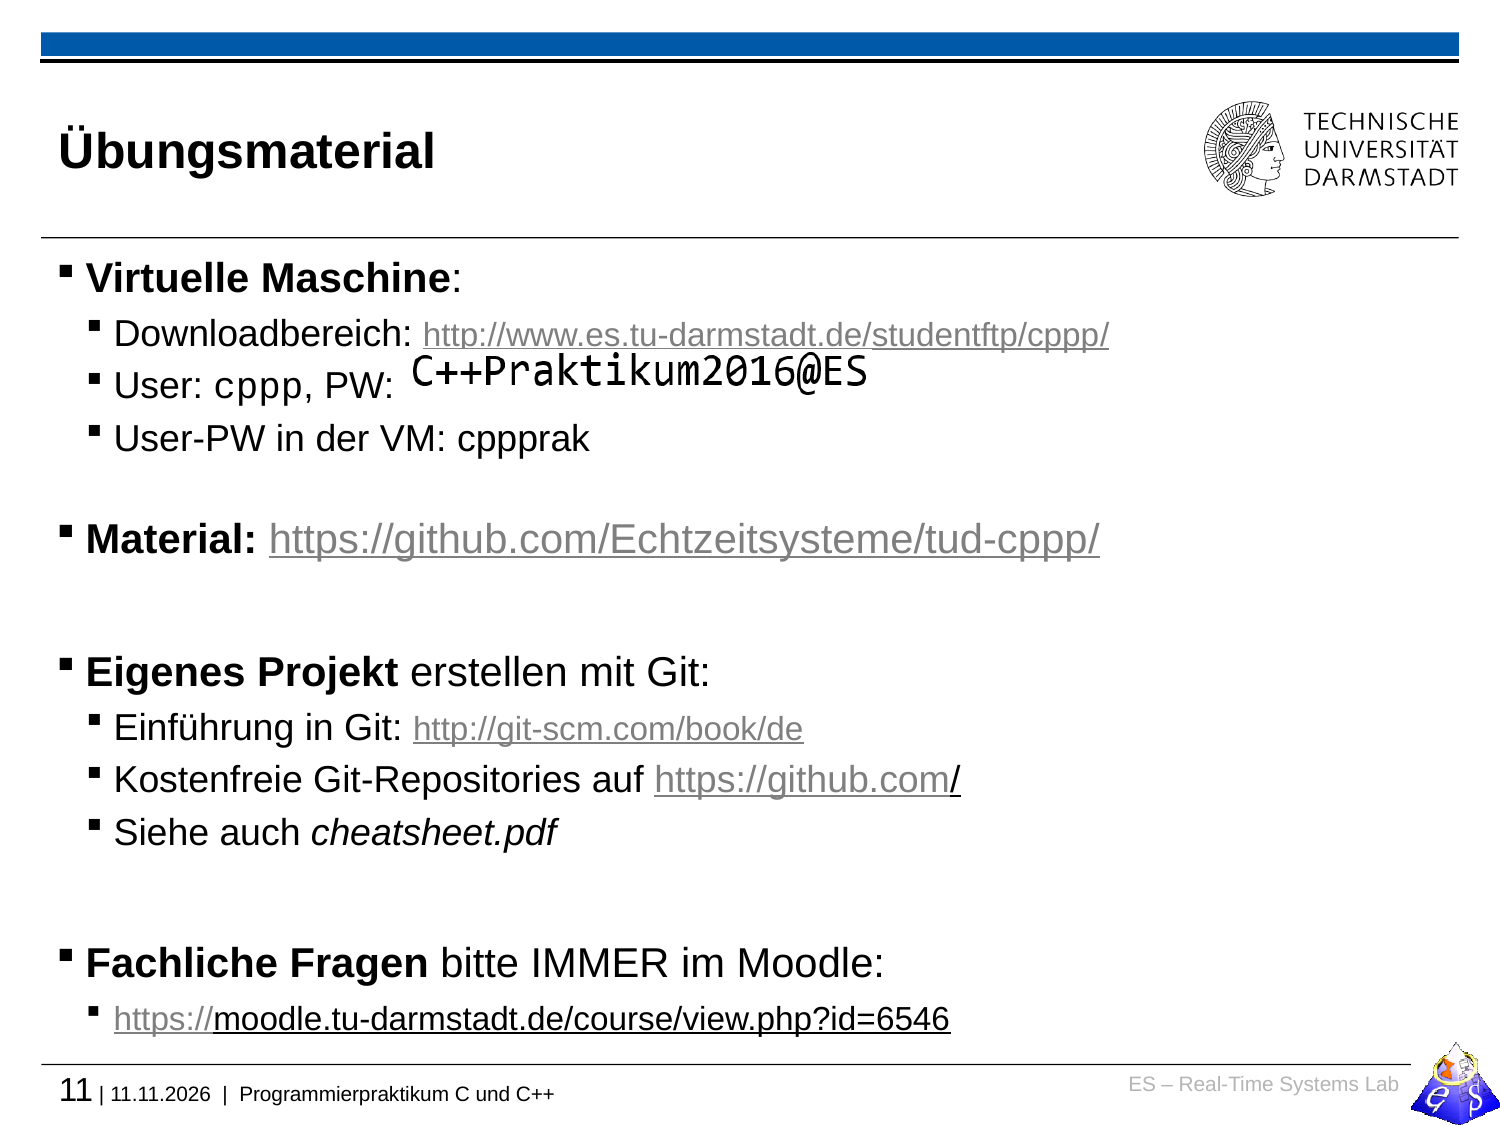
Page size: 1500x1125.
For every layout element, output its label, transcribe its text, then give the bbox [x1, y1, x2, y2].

title Übungsmaterial [58, 80, 1187, 218]
picture [407, 349, 872, 398]
picture [1411, 1041, 1500, 1125]
picture [1187, 84, 1483, 214]
list Virtuelle Maschine: Downloadbereich: http://www.es.tu-darmstadt.de/studentftp/cppp/ User: cppp, PW: User-PW in der VM: cppprak Material: https://github.com/Echtzeitsysteme/tud-cppp/ Eigenes Projekt erstellen mit Git: Einführung in Git: http://git-scm.com/book/de Kostenfreie Git-Repositories auf https://github.com/ Siehe auch cheatsheet.pdf Fachliche Fragen bitte IMMER im Moodle: https://moodle.tu-darmstadt.de/course/view.php?id=6546 [41, 243, 1459, 1059]
